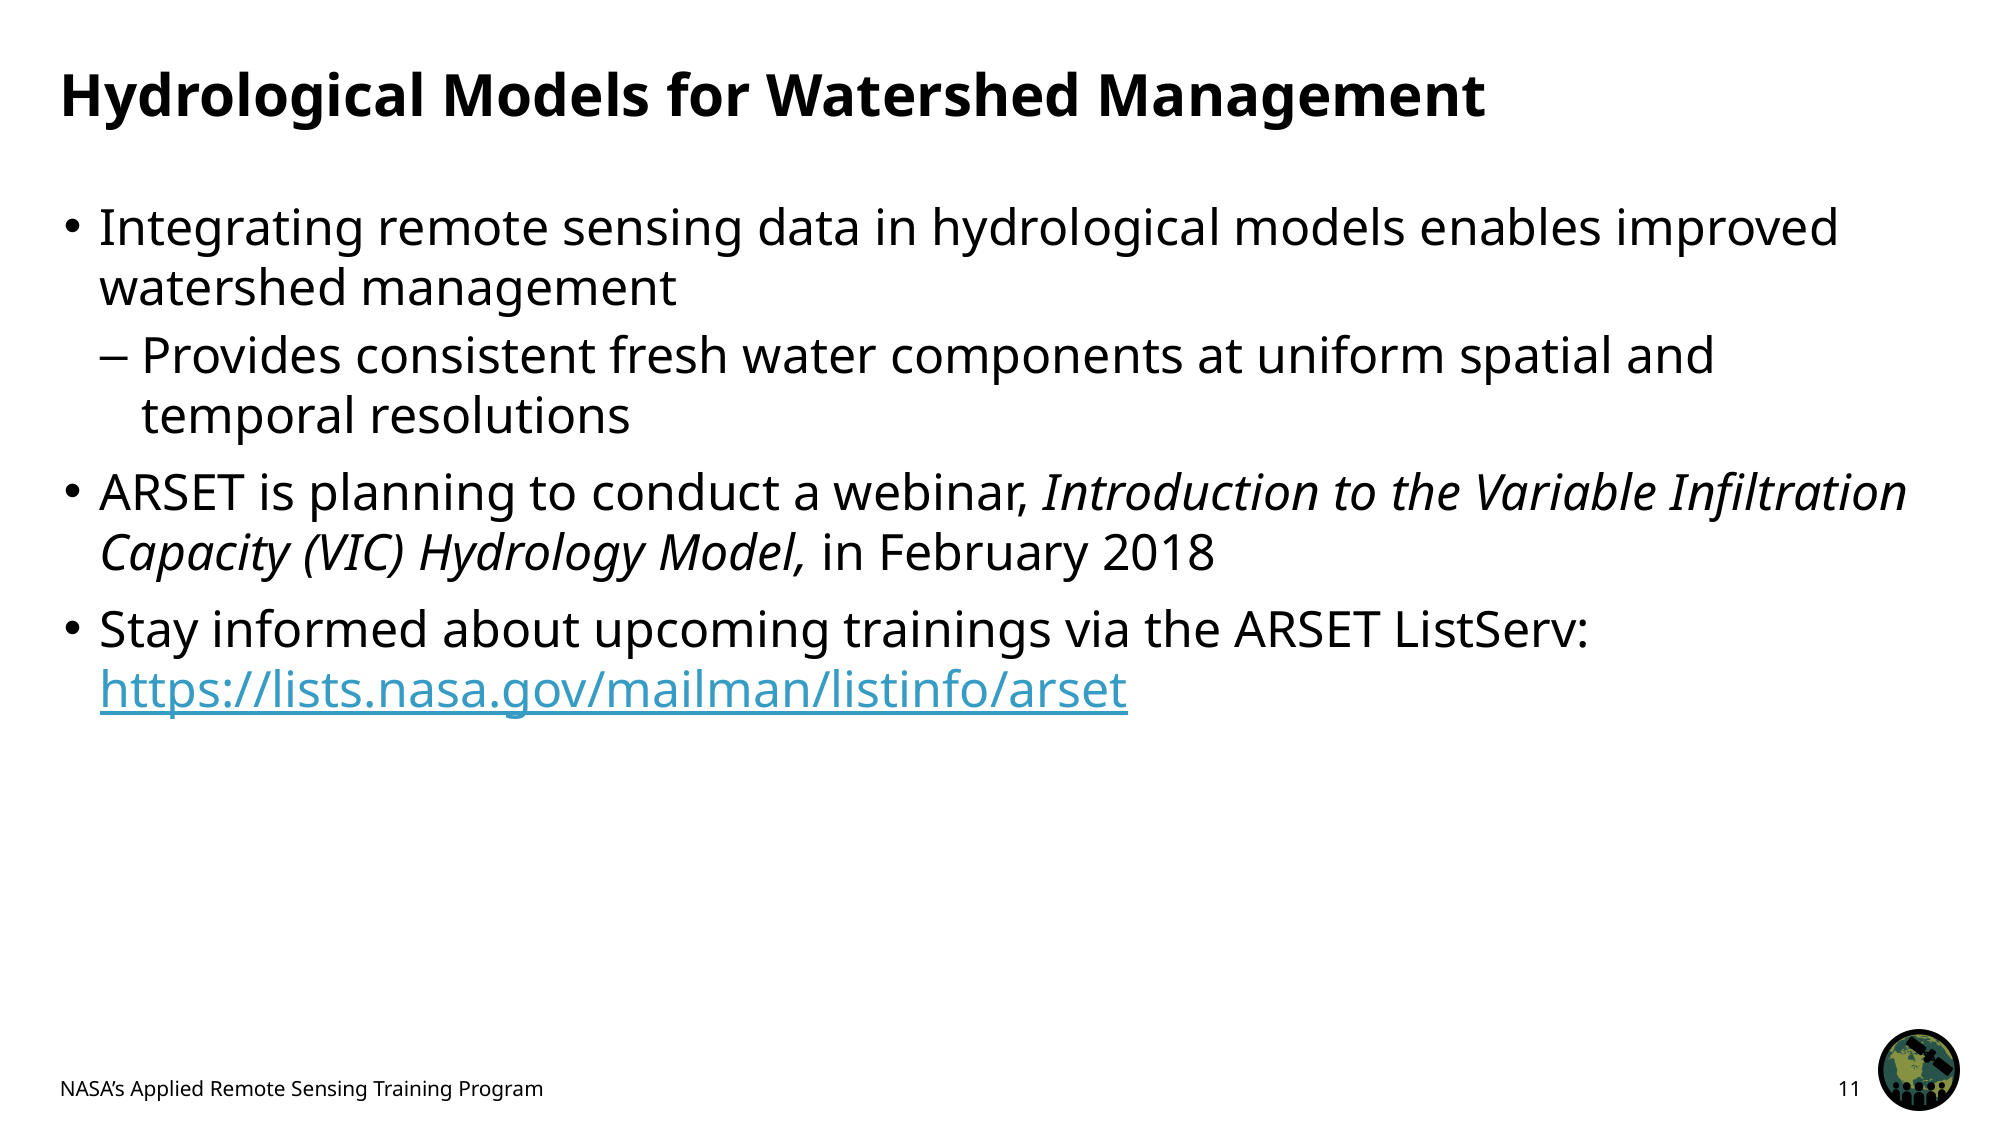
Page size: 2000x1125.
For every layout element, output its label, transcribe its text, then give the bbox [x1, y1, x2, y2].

picture [1878, 1029, 1960, 1111]
text_box [86, 541, 1449, 618]
list Integrating remote sensing data in hydrological models enables improved watershed management Provides consistent fresh water components at uniform spatial and temporal resolutions ARSET is planning to conduct a webinar, Introduction to the Variable Infiltration Capacity (VIC) Hydrology Model, in February 2018 Stay informed about upcoming trainings via the ARSET ListServ: https://lists.nasa.gov/mailman/listinfo/arset [39, 185, 1960, 974]
title Hydrological Models for Watershed Management [39, 45, 1960, 140]
